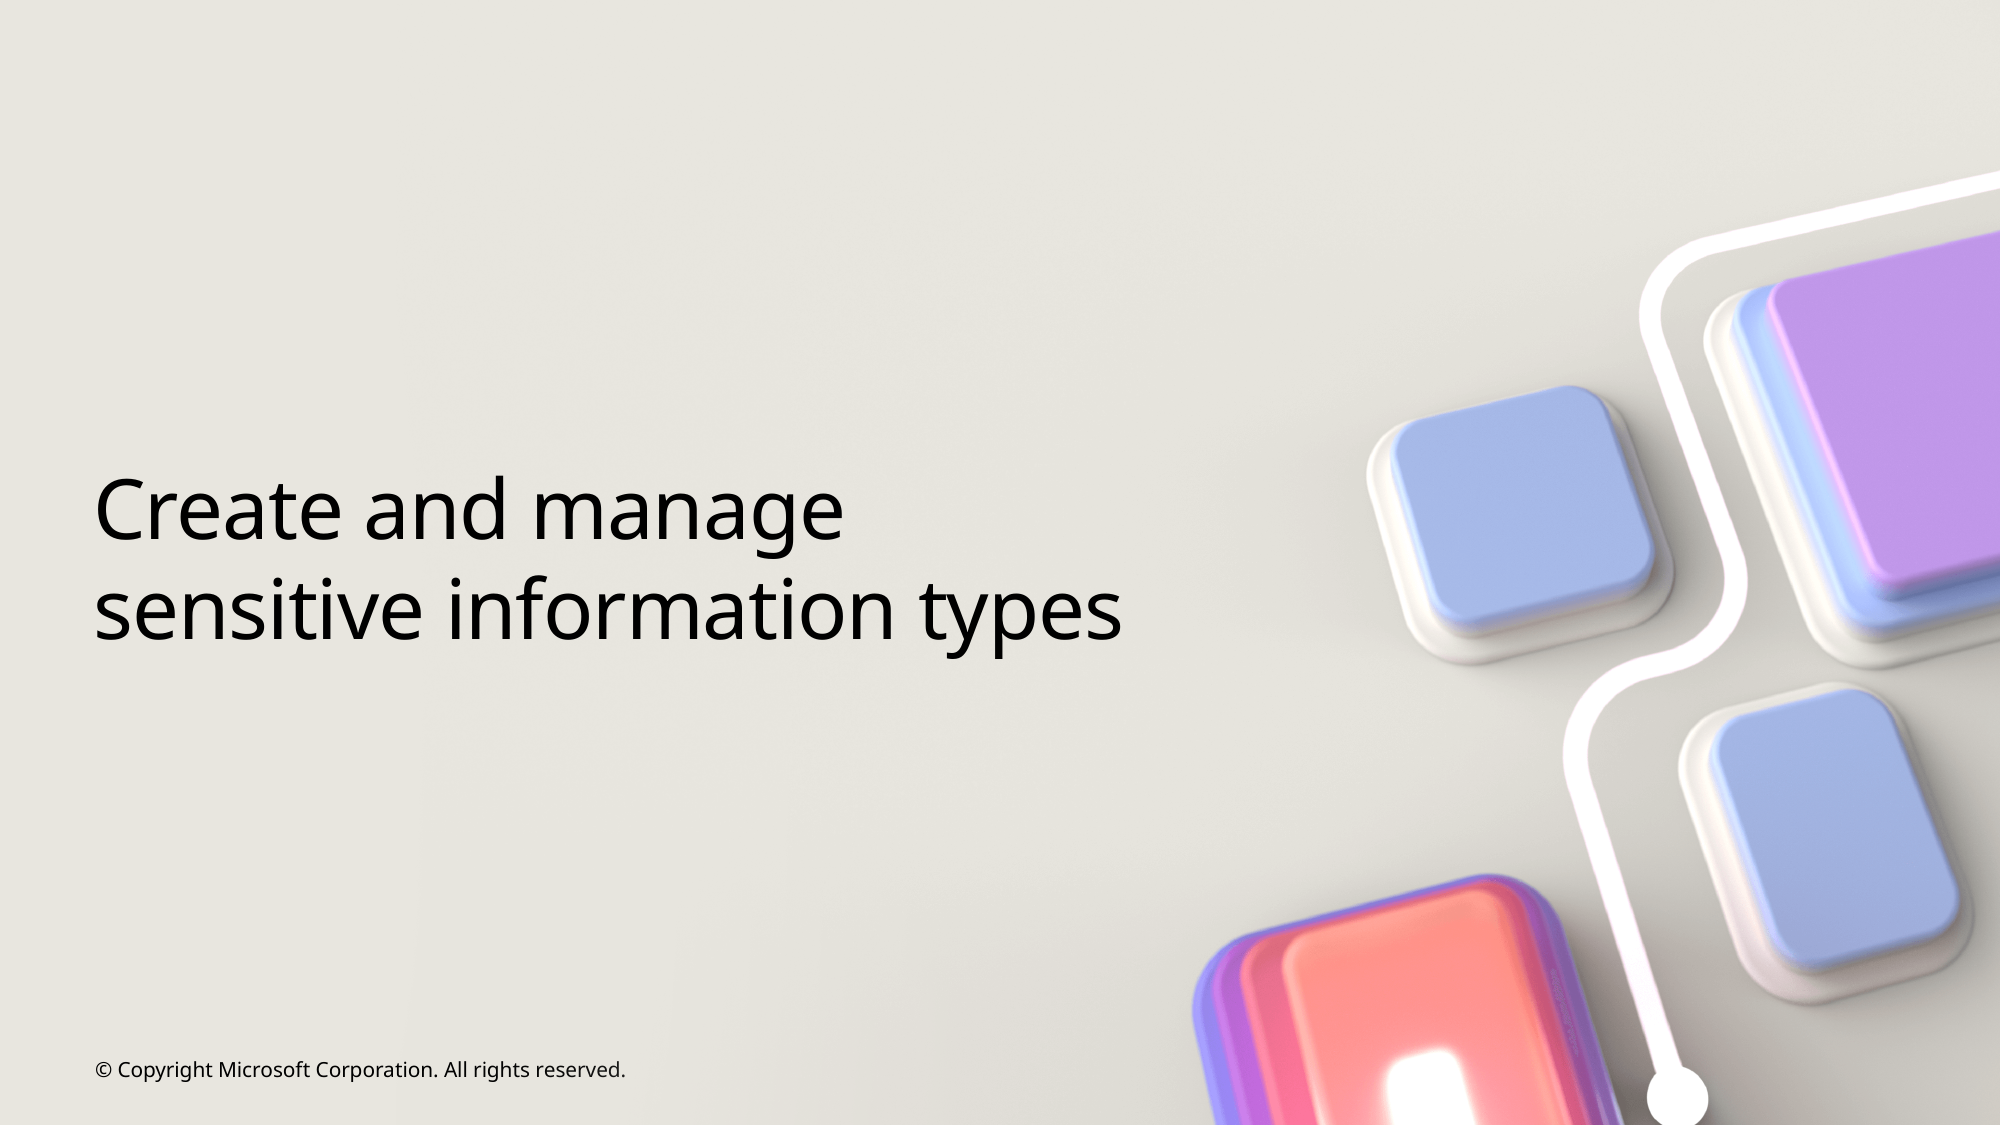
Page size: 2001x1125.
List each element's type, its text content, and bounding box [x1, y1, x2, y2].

title Create and manage sensitive information types [93, 454, 1135, 657]
picture [396, 0, 2000, 1125]
